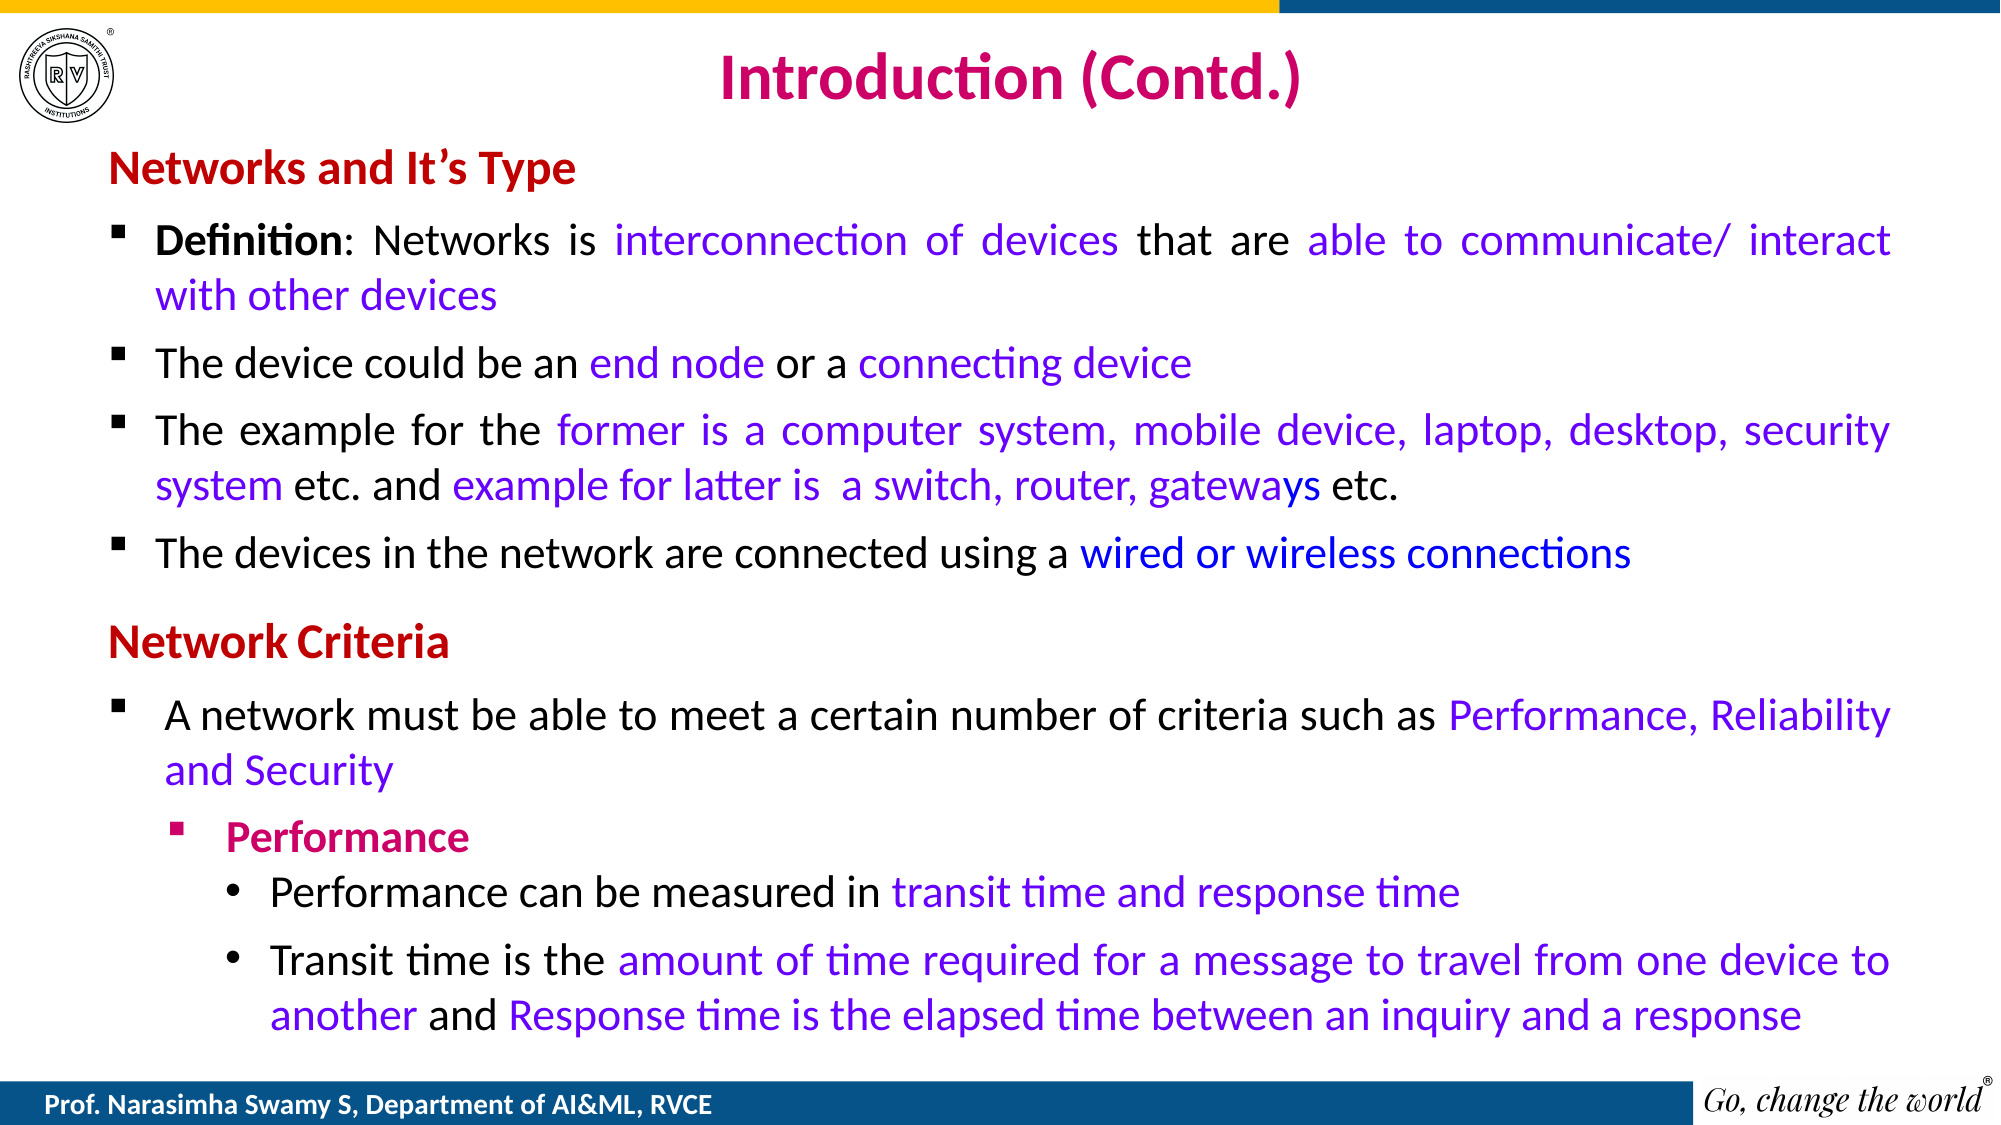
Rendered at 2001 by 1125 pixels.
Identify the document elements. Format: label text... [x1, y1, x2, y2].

picture [1701, 1075, 1994, 1120]
title Introduction (Contd.) [137, 27, 1887, 129]
text_box Network Criteria [93, 601, 1907, 677]
list Networks and It’s Type [93, 134, 1907, 202]
text_box A network must be able to meet a certain number of criteria such as Performance, Reliability and Security Performance Performance can be measured in transit time and response time Transit time is the amount of time required for a message to travel from one device to another and Response time is the elapsed time between an inquiry and a response [93, 677, 1907, 1047]
text_box Definition: Networks is interconnection of devices that are able to communicate/ interact with other devices The device could be an end node or a connecting device The example for the former is a computer system, mobile device, laptop, desktop, security system etc. and example for latter is a switch, router, gateways etc. The devices in the network are connected using a wired or wireless connections [93, 202, 1907, 585]
picture [19, 28, 114, 123]
